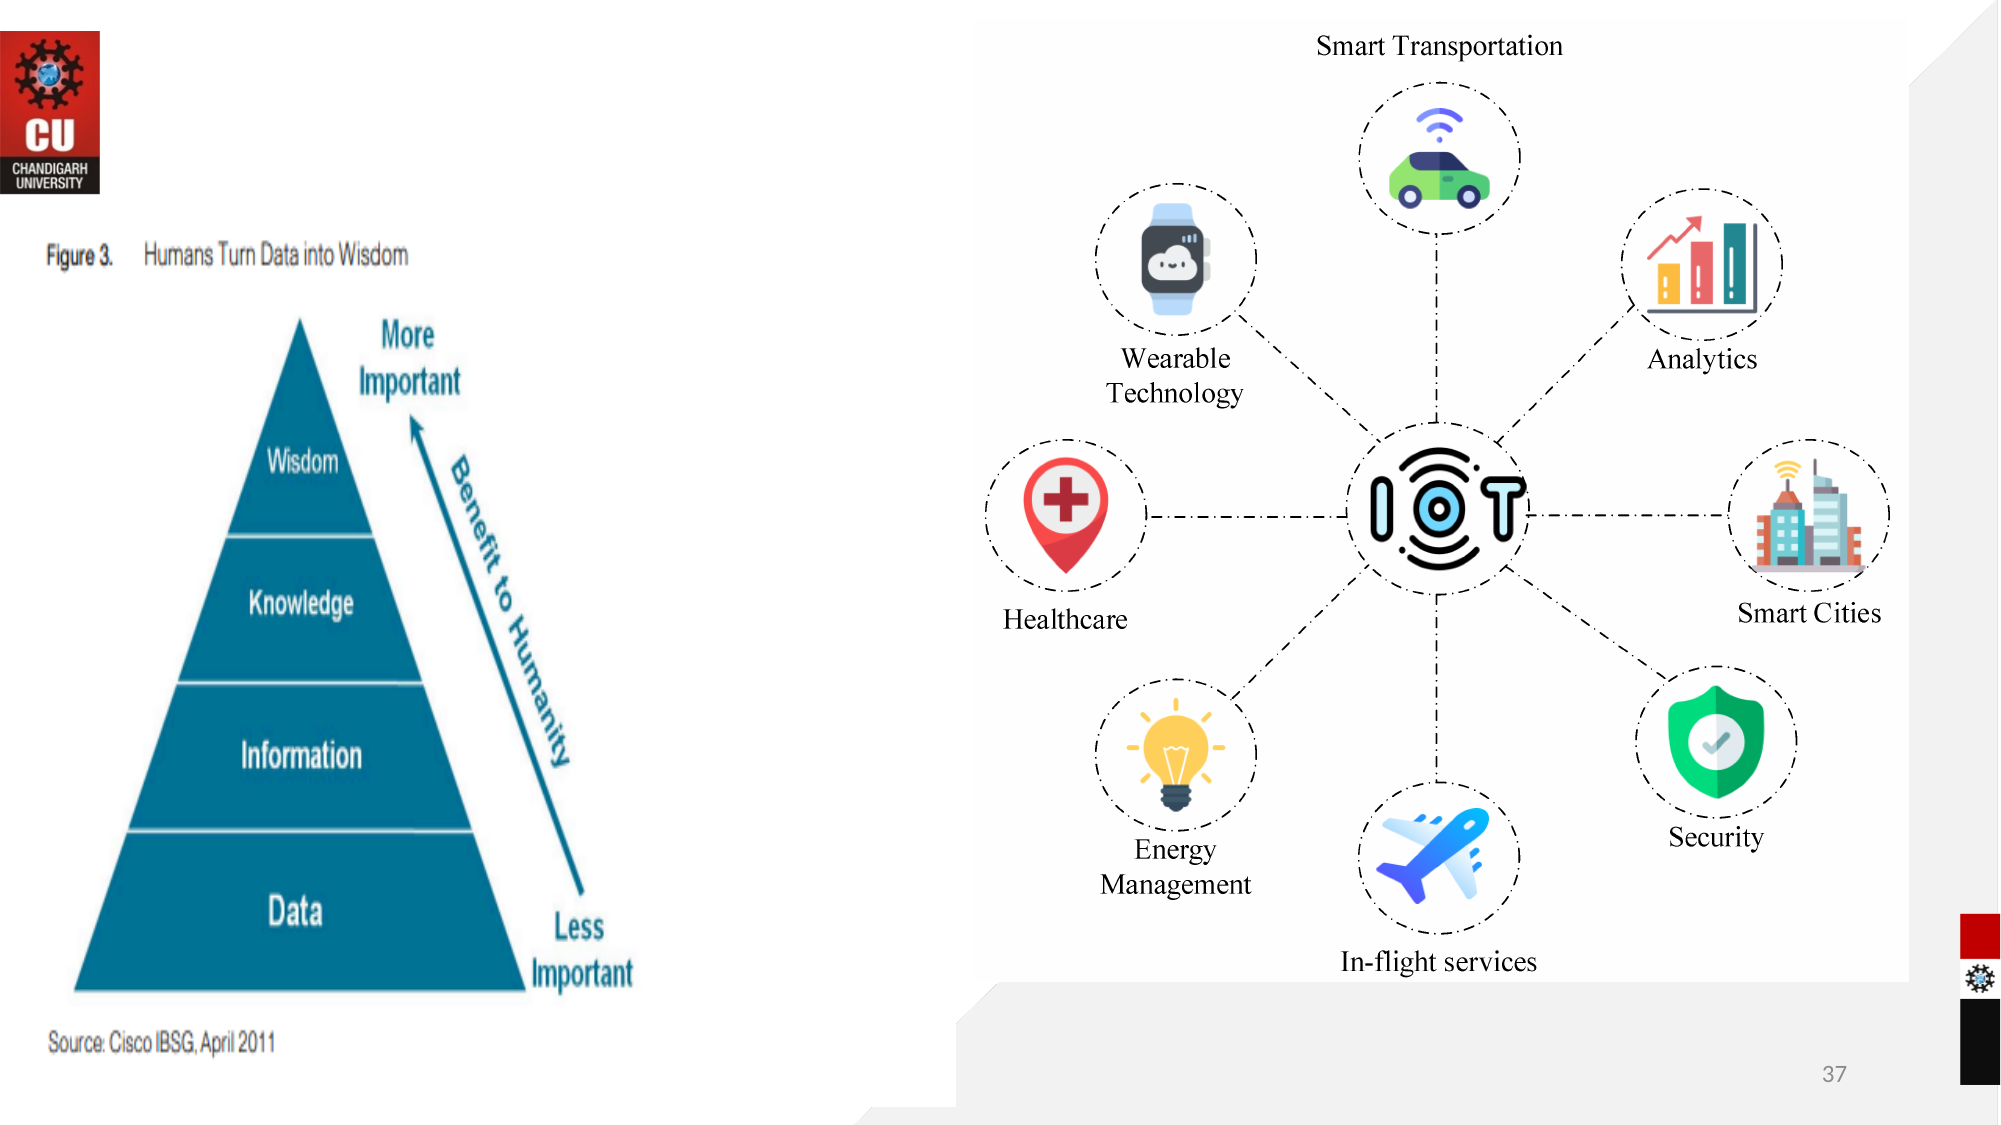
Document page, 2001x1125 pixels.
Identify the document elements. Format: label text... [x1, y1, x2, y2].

picture [0, 0, 2001, 1125]
slide_number 37 [1412, 1042, 1863, 1103]
